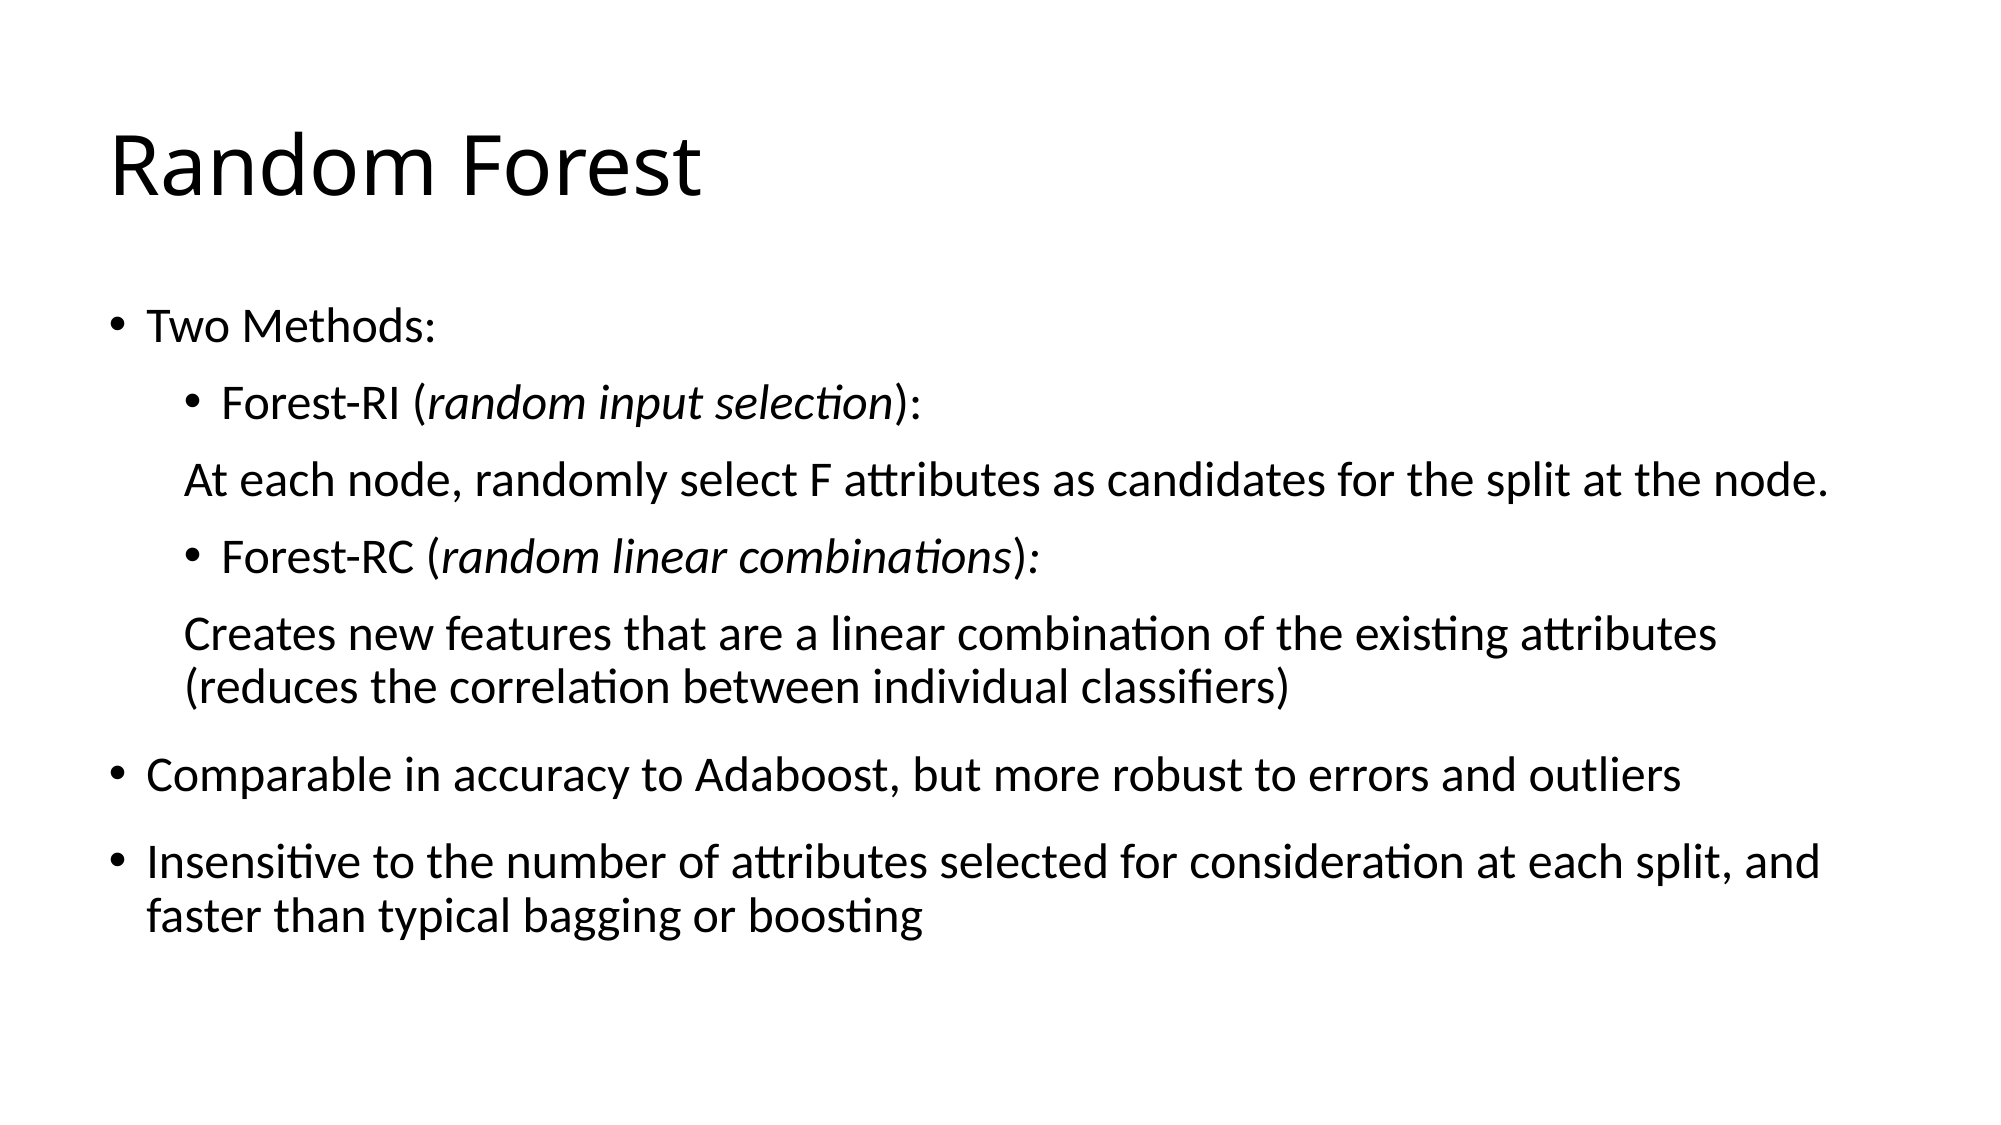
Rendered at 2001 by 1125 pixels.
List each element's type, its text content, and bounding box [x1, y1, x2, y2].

title Random Forest [93, 59, 1863, 278]
list Two Methods: Forest-RI (random input selection): At each node, randomly select F attributes as candidates for the split at the node. Forest-RC (random linear combinations): Creates new features that are a linear combination of the existing attributes (reduces the correlation between individual classifiers) Comparable in accuracy to Adaboost, but more robust to errors and outliers Insensitive to the number of attributes selected for consideration at each split, and faster than typical bagging or boosting [93, 291, 1894, 1021]
